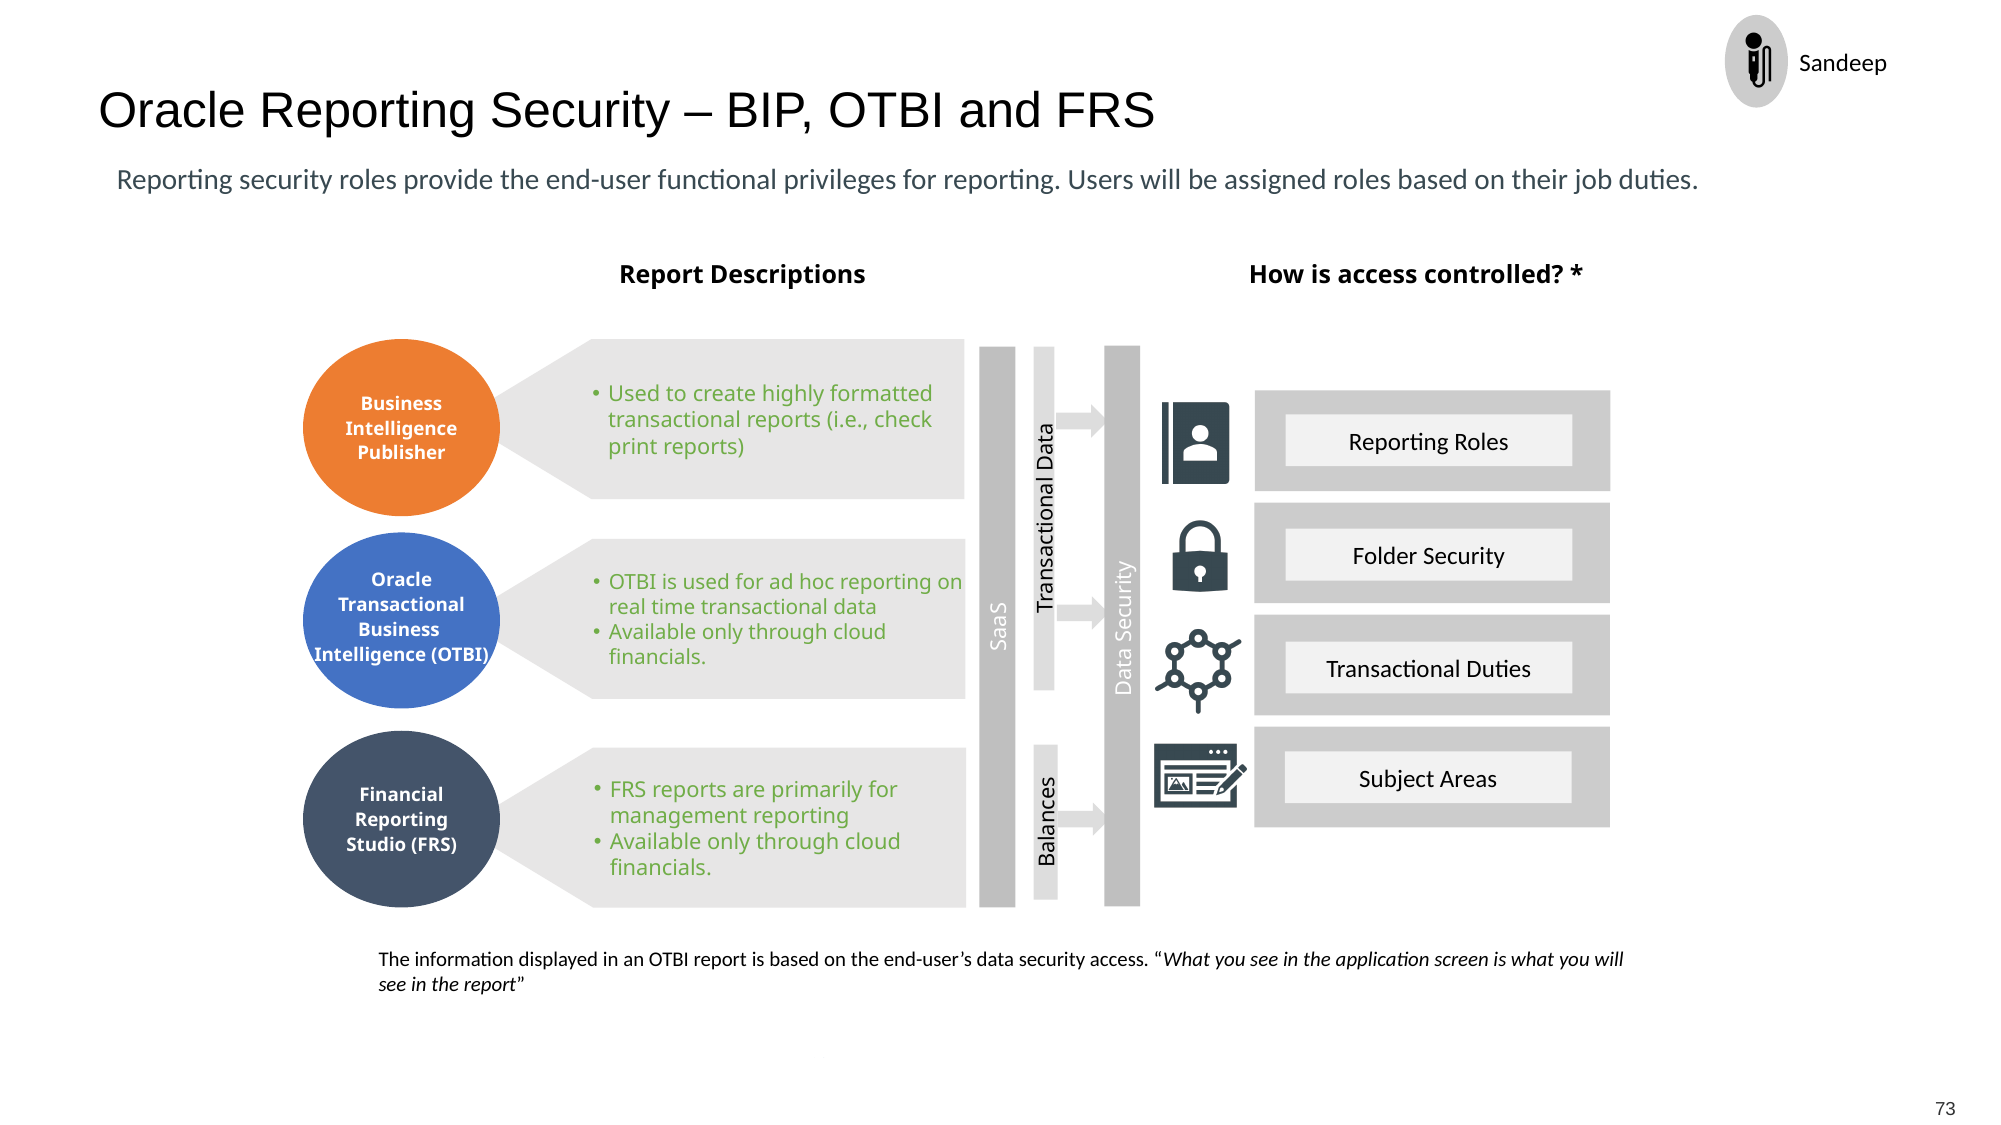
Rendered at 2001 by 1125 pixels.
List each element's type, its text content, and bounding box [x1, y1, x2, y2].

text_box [288, 258, 1745, 1059]
title Oracle Reporting Security – BIP, OTBI and FRS [81, 40, 2000, 183]
picture [1143, 390, 1249, 496]
picture [1153, 509, 1247, 603]
text_box Sandeep [1788, 31, 1974, 92]
list Reporting security roles provide the end-user functional privileges for reporting. Users will be assigned roles based on their job duties. [101, 183, 1836, 339]
text_box 73 [1889, 1088, 2000, 1125]
picture [1150, 726, 1249, 825]
picture [1153, 625, 1244, 716]
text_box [1724, 14, 1788, 108]
